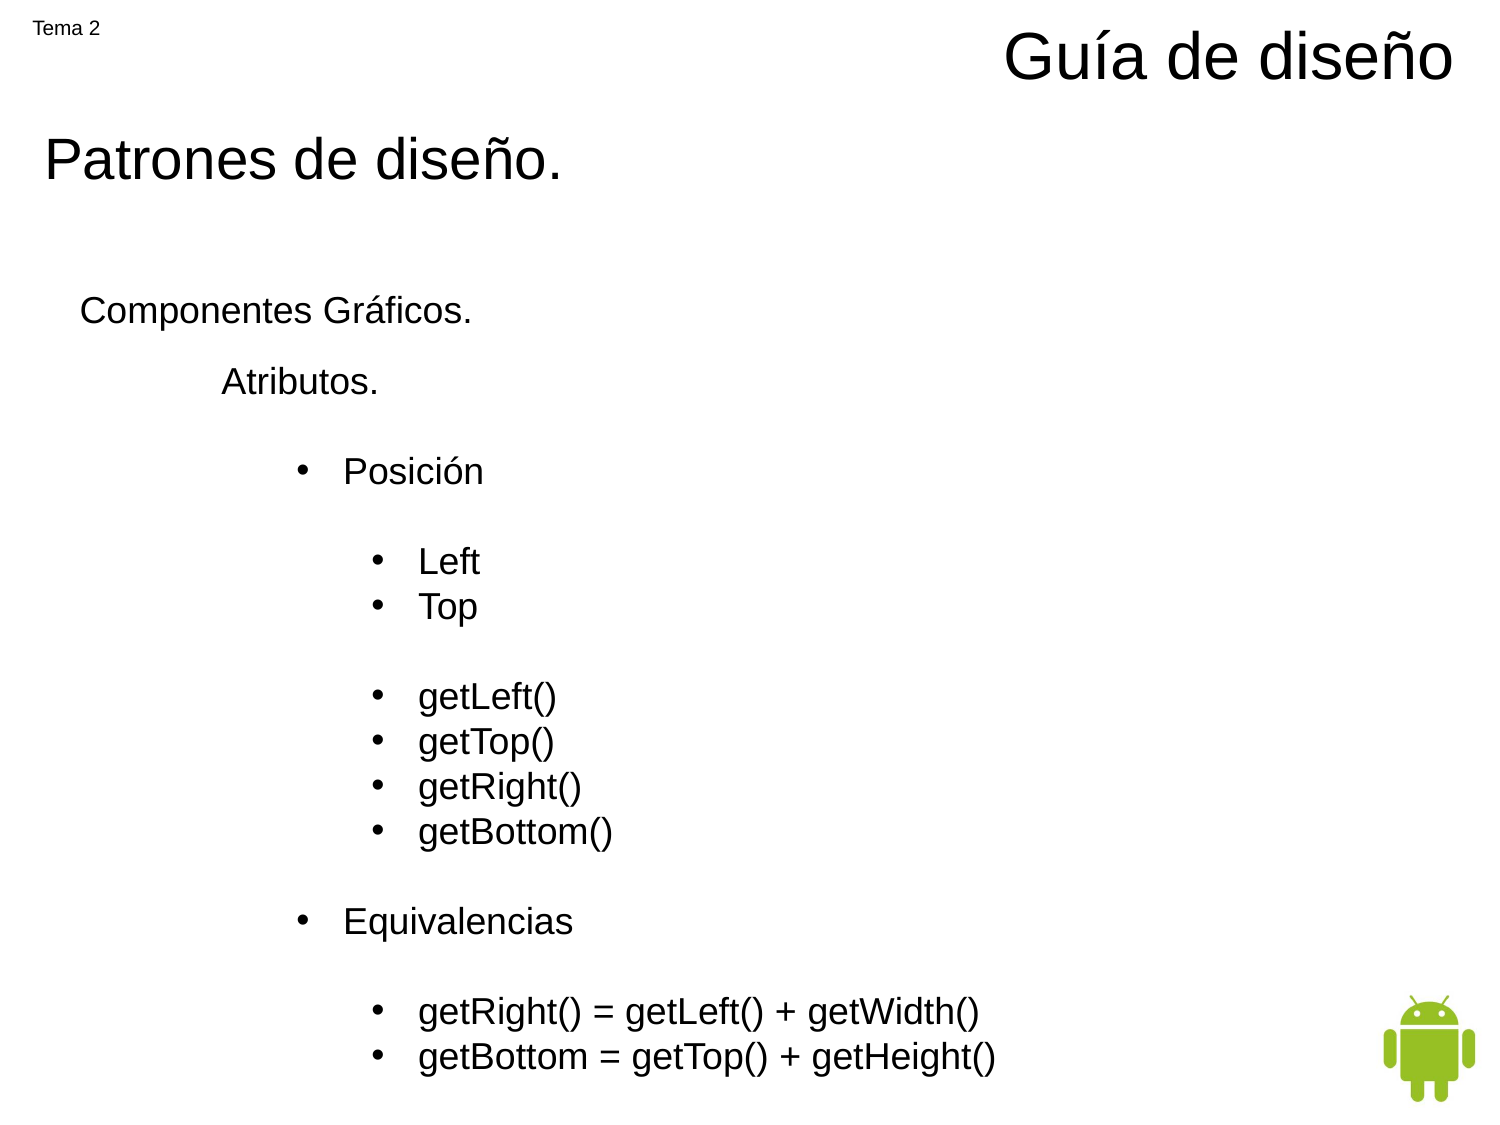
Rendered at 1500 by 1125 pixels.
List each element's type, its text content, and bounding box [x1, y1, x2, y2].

text_box Tema 2 [17, 7, 195, 48]
text_box Componentes Gráficos. [64, 278, 1436, 339]
title Guía de diseño [761, 30, 1471, 76]
text_box Patrones de diseño. [29, 113, 975, 199]
text_box [64, 349, 828, 1093]
picture [1375, 987, 1483, 1109]
text_box Atributos. Posición Left Top getLeft() getTop() getRight() getBottom() Equivalencias getRight() = getLeft() + getWidth() getBottom = getTop() + getHeight() [206, 349, 1128, 1085]
